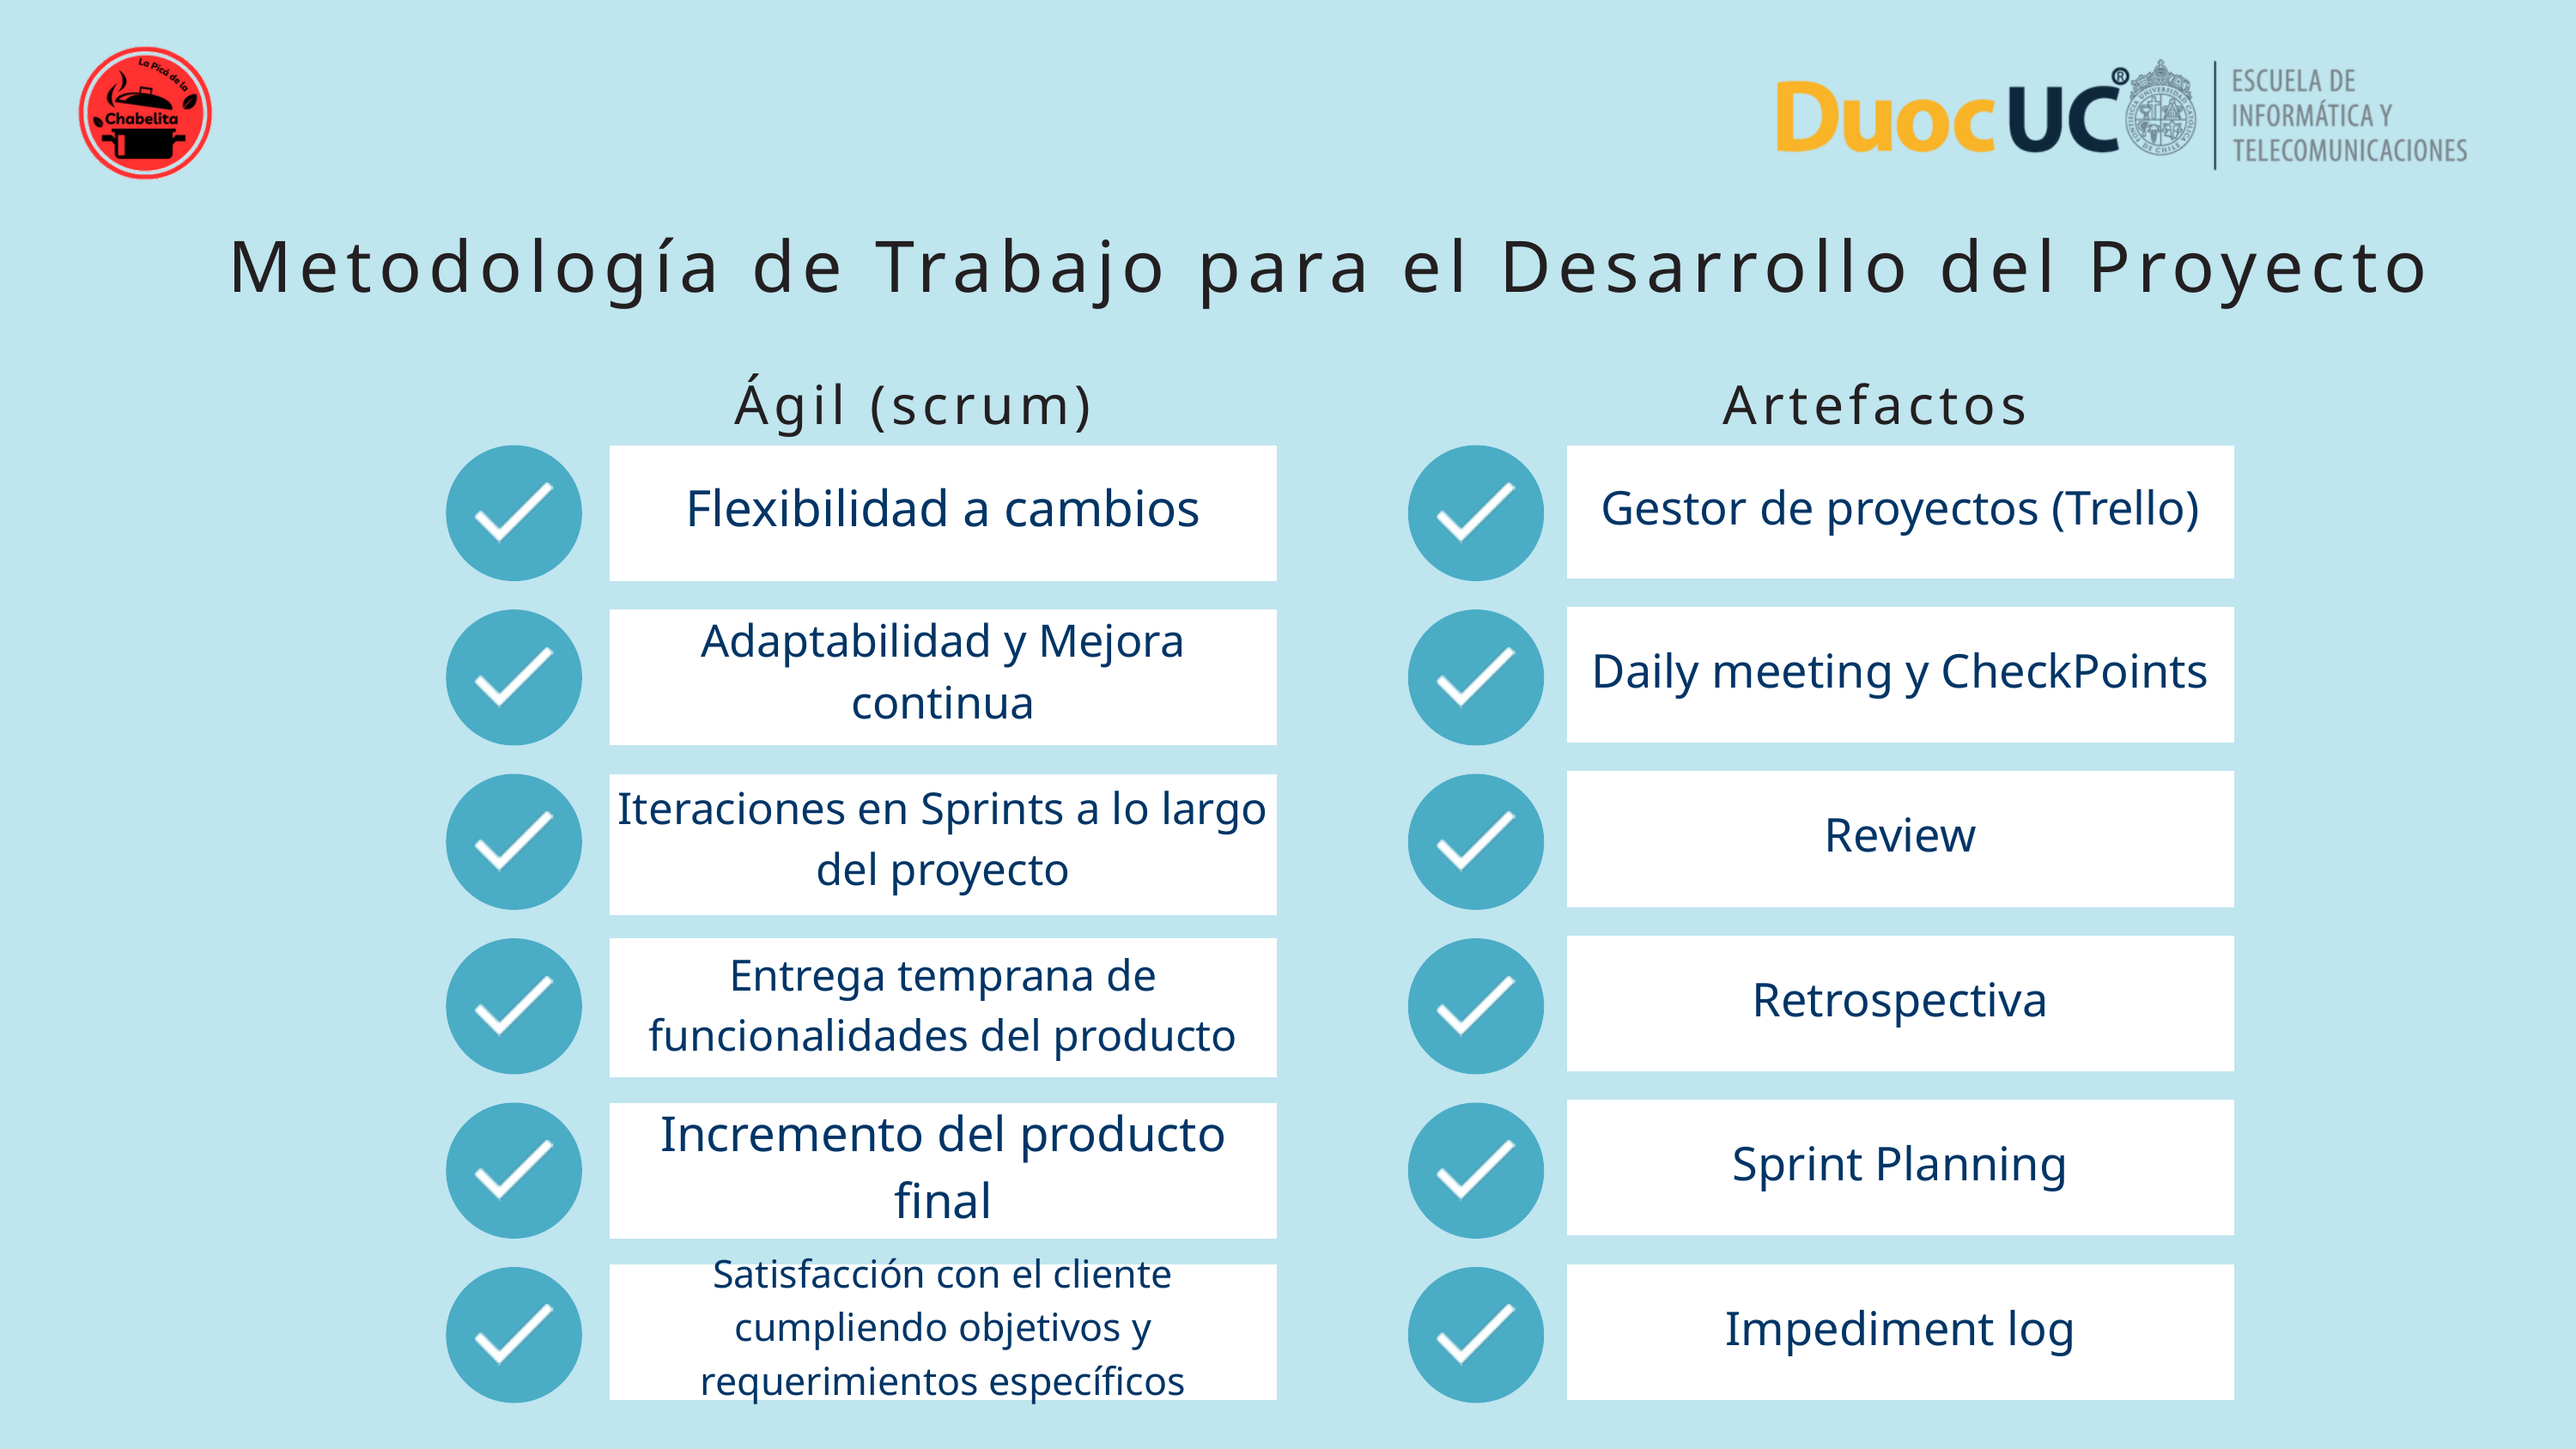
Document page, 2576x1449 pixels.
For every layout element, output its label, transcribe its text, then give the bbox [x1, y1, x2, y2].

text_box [446, 609, 583, 746]
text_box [610, 445, 1277, 582]
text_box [1407, 1102, 1545, 1240]
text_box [610, 773, 1277, 916]
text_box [446, 937, 583, 1075]
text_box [1566, 1264, 2234, 1401]
text_box [1774, 43, 2468, 187]
text_box [76, 43, 215, 182]
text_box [1566, 935, 2234, 1072]
text_box Metodología de Trabajo para el Desarrollo del Proyecto [191, 208, 2468, 307]
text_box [610, 937, 1277, 1077]
text_box Ágil (scrum) [581, 361, 1244, 435]
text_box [610, 1264, 1277, 1401]
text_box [610, 1102, 1277, 1240]
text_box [1566, 606, 2234, 743]
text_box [1407, 609, 1545, 746]
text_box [1566, 1099, 2234, 1236]
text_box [1566, 770, 2234, 907]
text_box Artefactos [1544, 361, 2207, 435]
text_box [446, 1102, 583, 1240]
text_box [446, 1266, 583, 1404]
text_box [610, 609, 1277, 746]
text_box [446, 445, 583, 582]
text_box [1407, 773, 1545, 911]
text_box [1407, 1266, 1545, 1404]
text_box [1566, 445, 2234, 579]
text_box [1407, 937, 1545, 1075]
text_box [446, 773, 583, 911]
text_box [1407, 445, 1545, 582]
